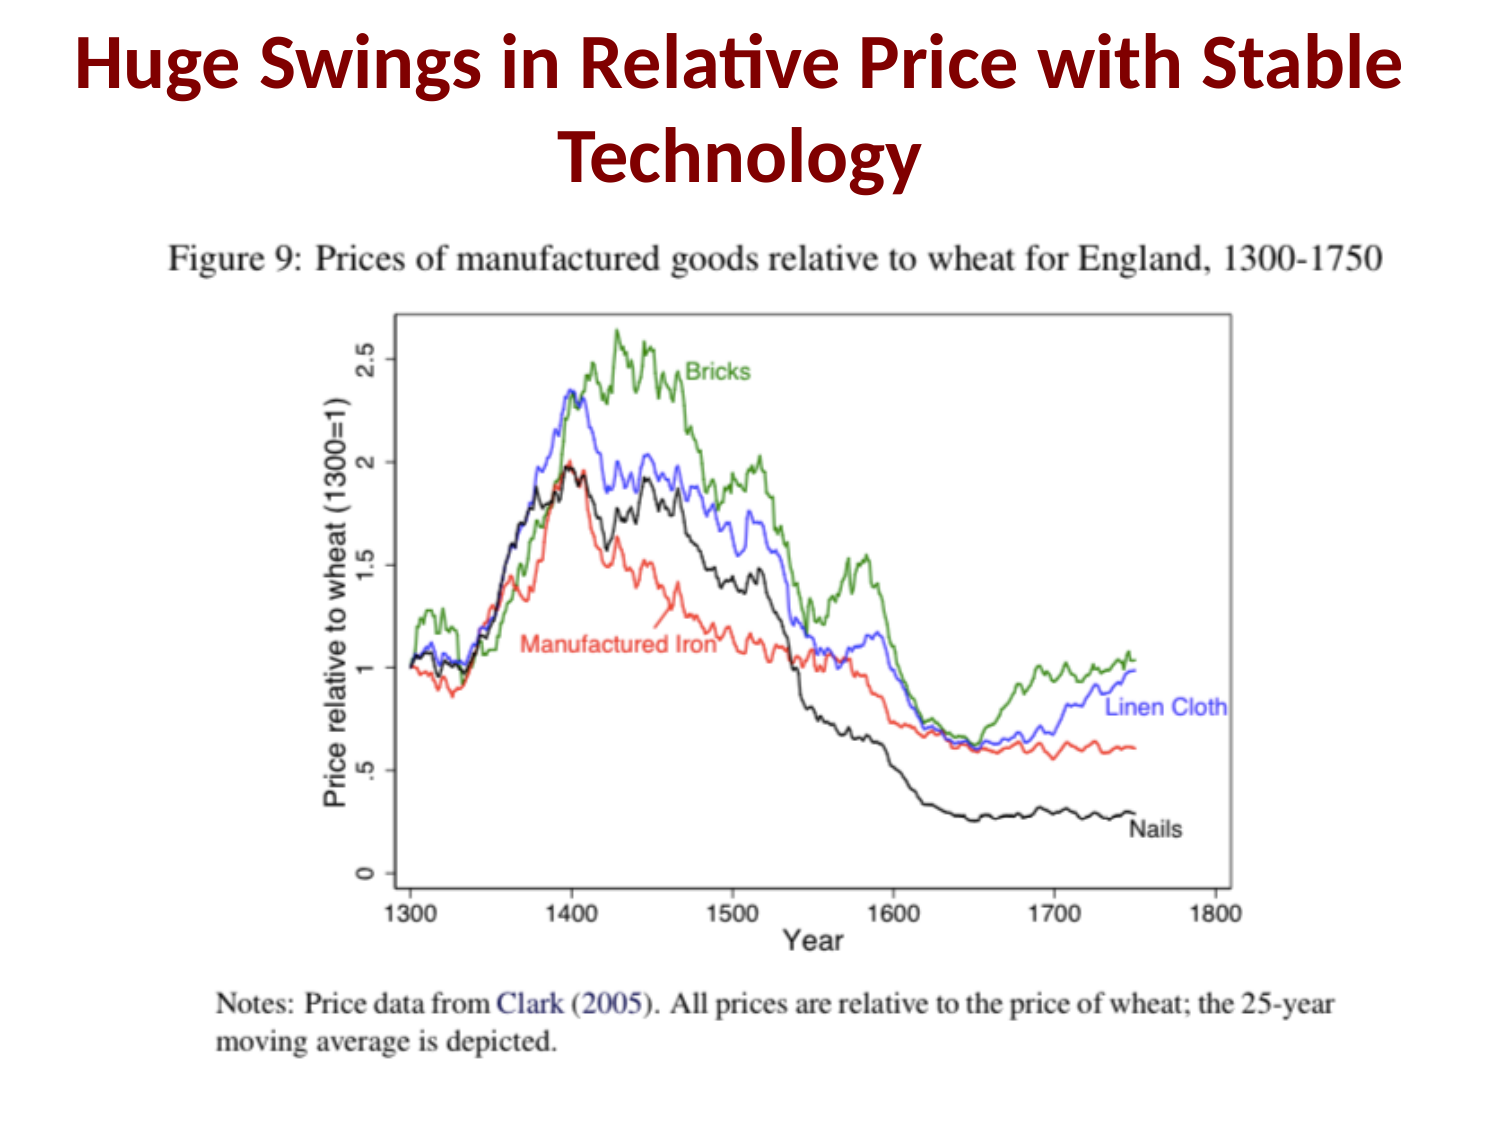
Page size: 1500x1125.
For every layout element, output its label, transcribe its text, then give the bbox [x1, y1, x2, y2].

title Huge Swings in Relative Price with Stable Technology [62, 0, 1418, 209]
picture [127, 208, 1418, 1073]
